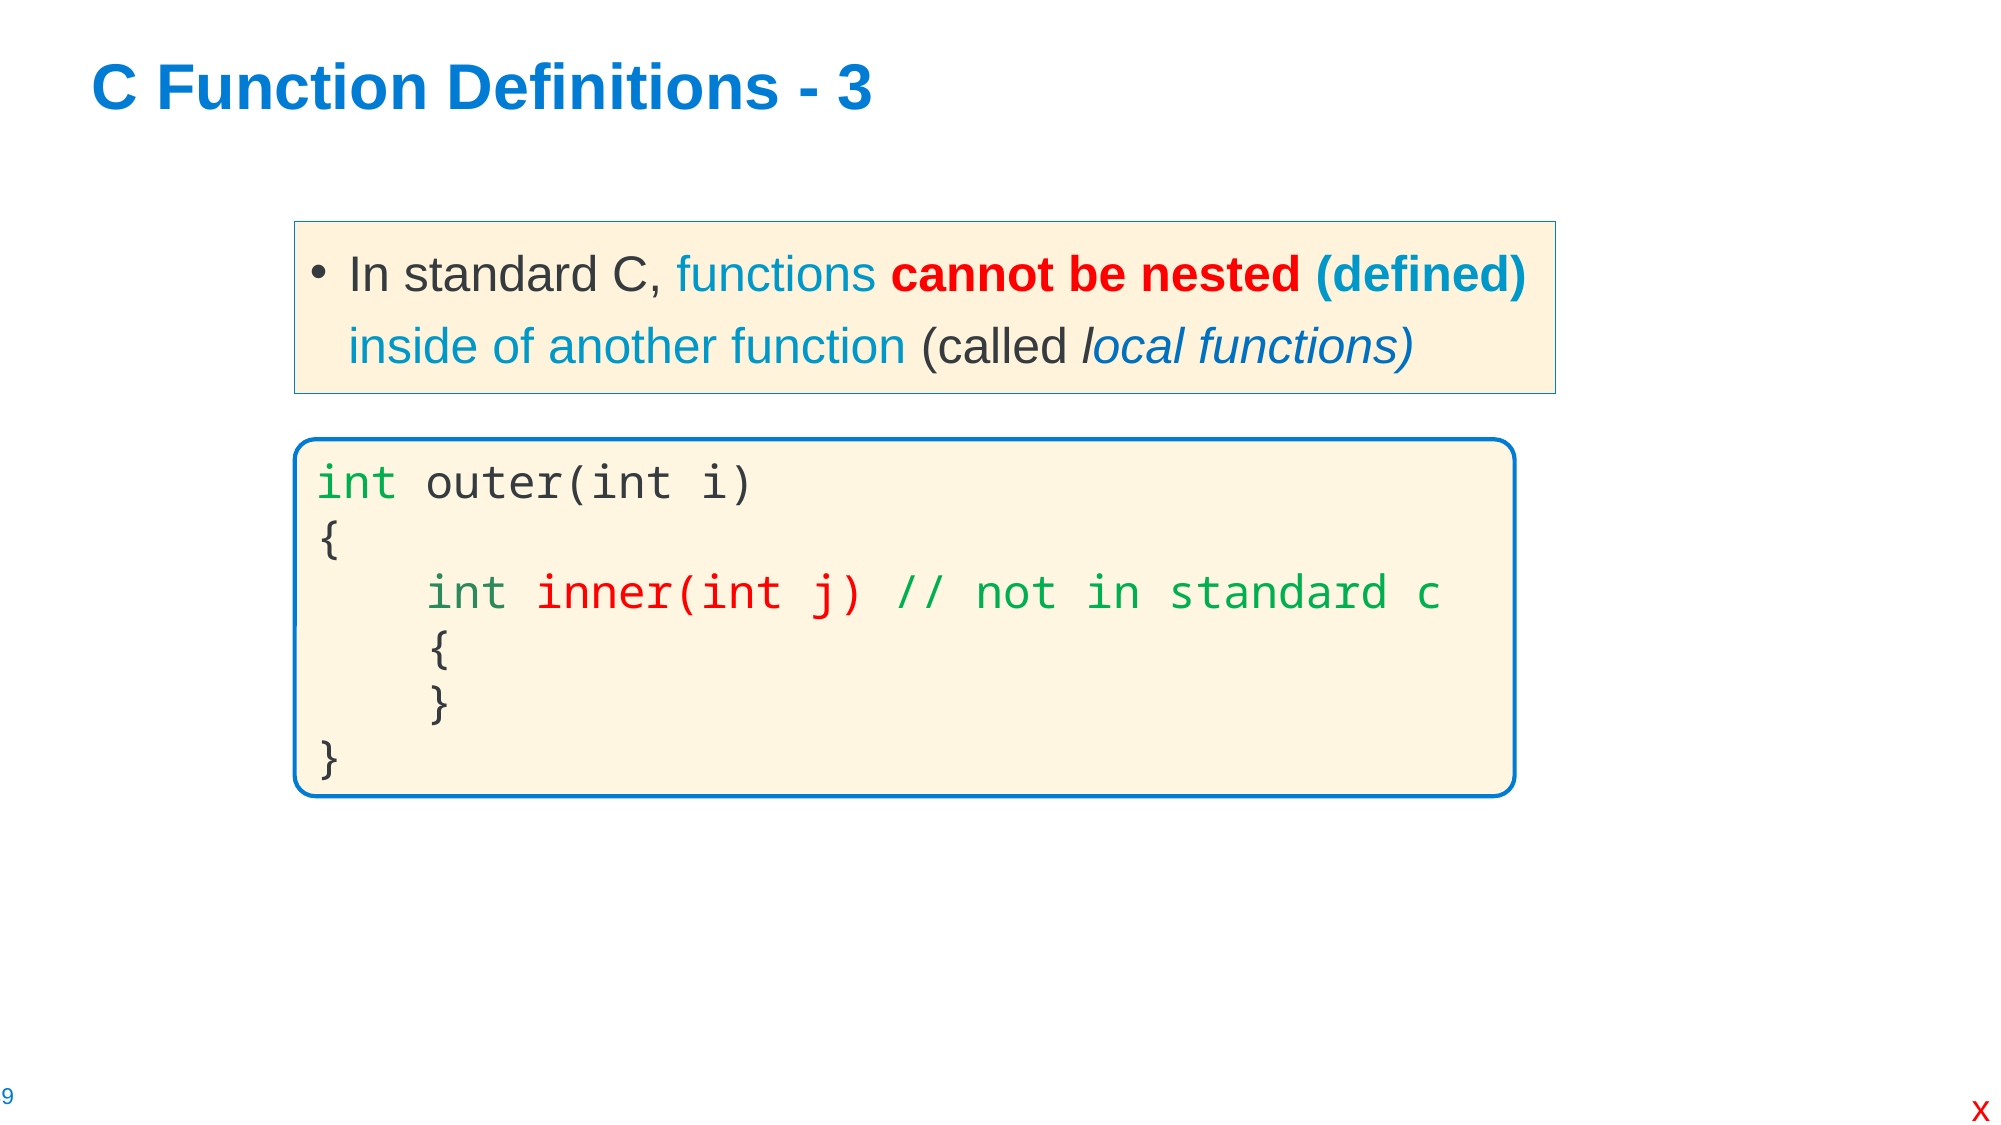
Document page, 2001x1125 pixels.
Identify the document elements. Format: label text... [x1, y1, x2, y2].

text_box int outer(int i) { int inner(int j) // not in standard c { } } [294, 439, 1515, 797]
title C Function Definitions - 3 [76, 56, 905, 131]
text_box x [1956, 1076, 2000, 1125]
list In standard C, functions cannot be nested (defined) inside of another function (called local functions) [294, 221, 1556, 394]
